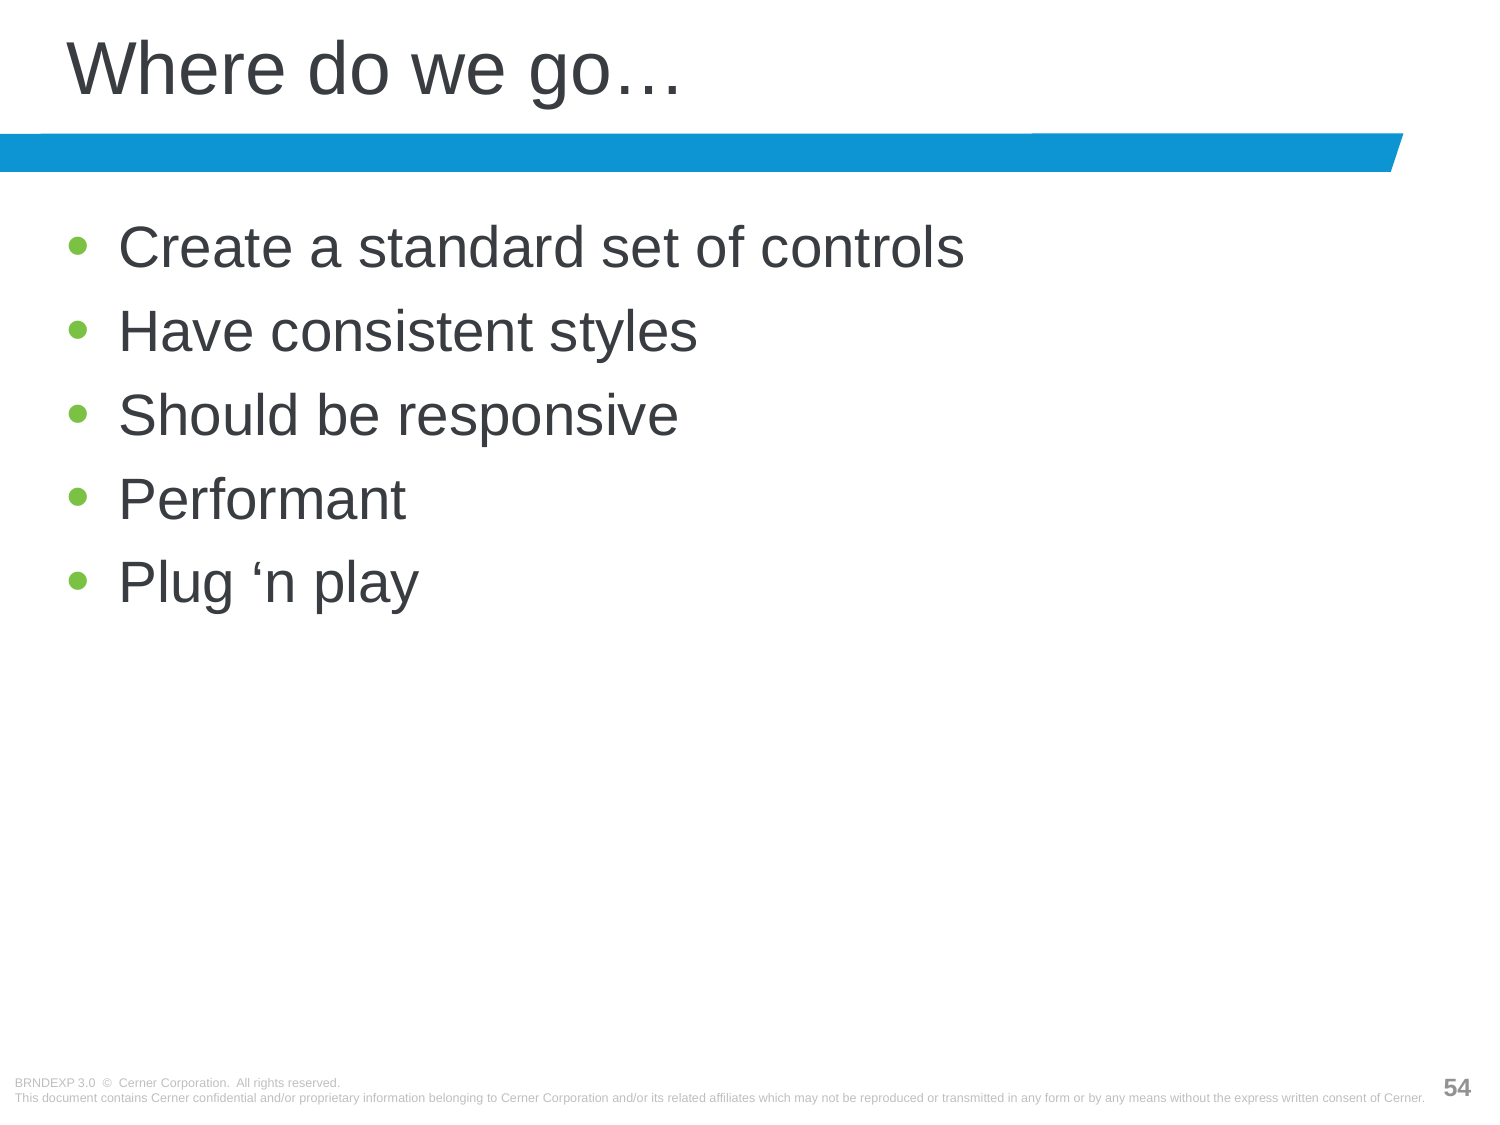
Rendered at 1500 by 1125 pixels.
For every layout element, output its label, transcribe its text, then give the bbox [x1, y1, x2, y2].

list Create a standard set of controls Have consistent styles Should be responsive Performant Plug ‘n play [51, 210, 1345, 953]
title Where do we go… [51, 0, 1400, 142]
slide_number 53 [1425, 1056, 1487, 1117]
